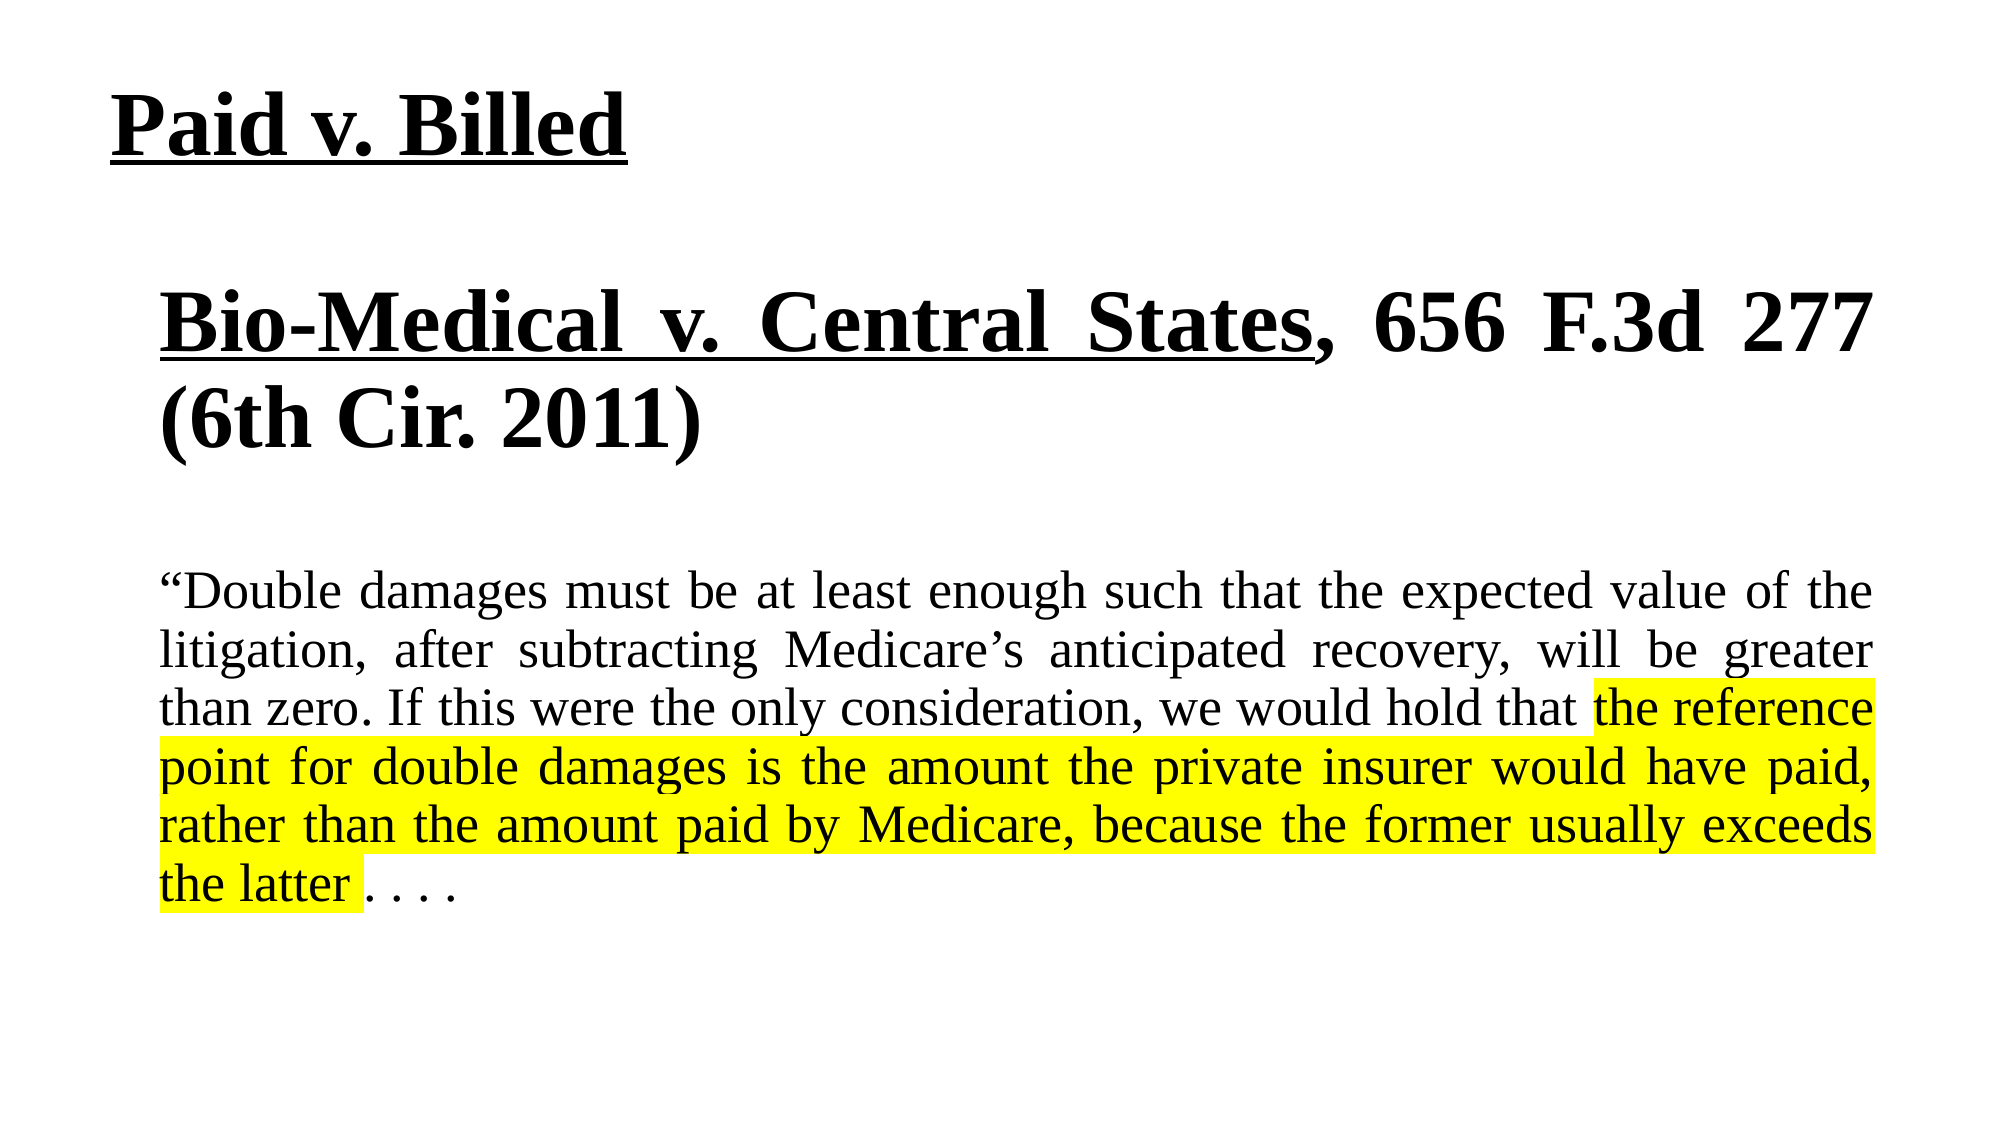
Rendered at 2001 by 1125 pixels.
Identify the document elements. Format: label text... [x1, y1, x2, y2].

list Bio-Medical v. Central States, 656 F.3d 277 (6th Cir. 2011) “Double damages must be at least enough such that the expected value of the litigation, after subtracting Medicare’s anticipated recovery, will be greater than zero. If this were the only consideration, we would hold that the reference point for double damages is the amount the private insurer would have paid, rather than the amount paid by Medicare, because the former usually exceeds the latter . . . . [95, 267, 1891, 923]
title Paid v. Billed [95, 27, 1905, 223]
